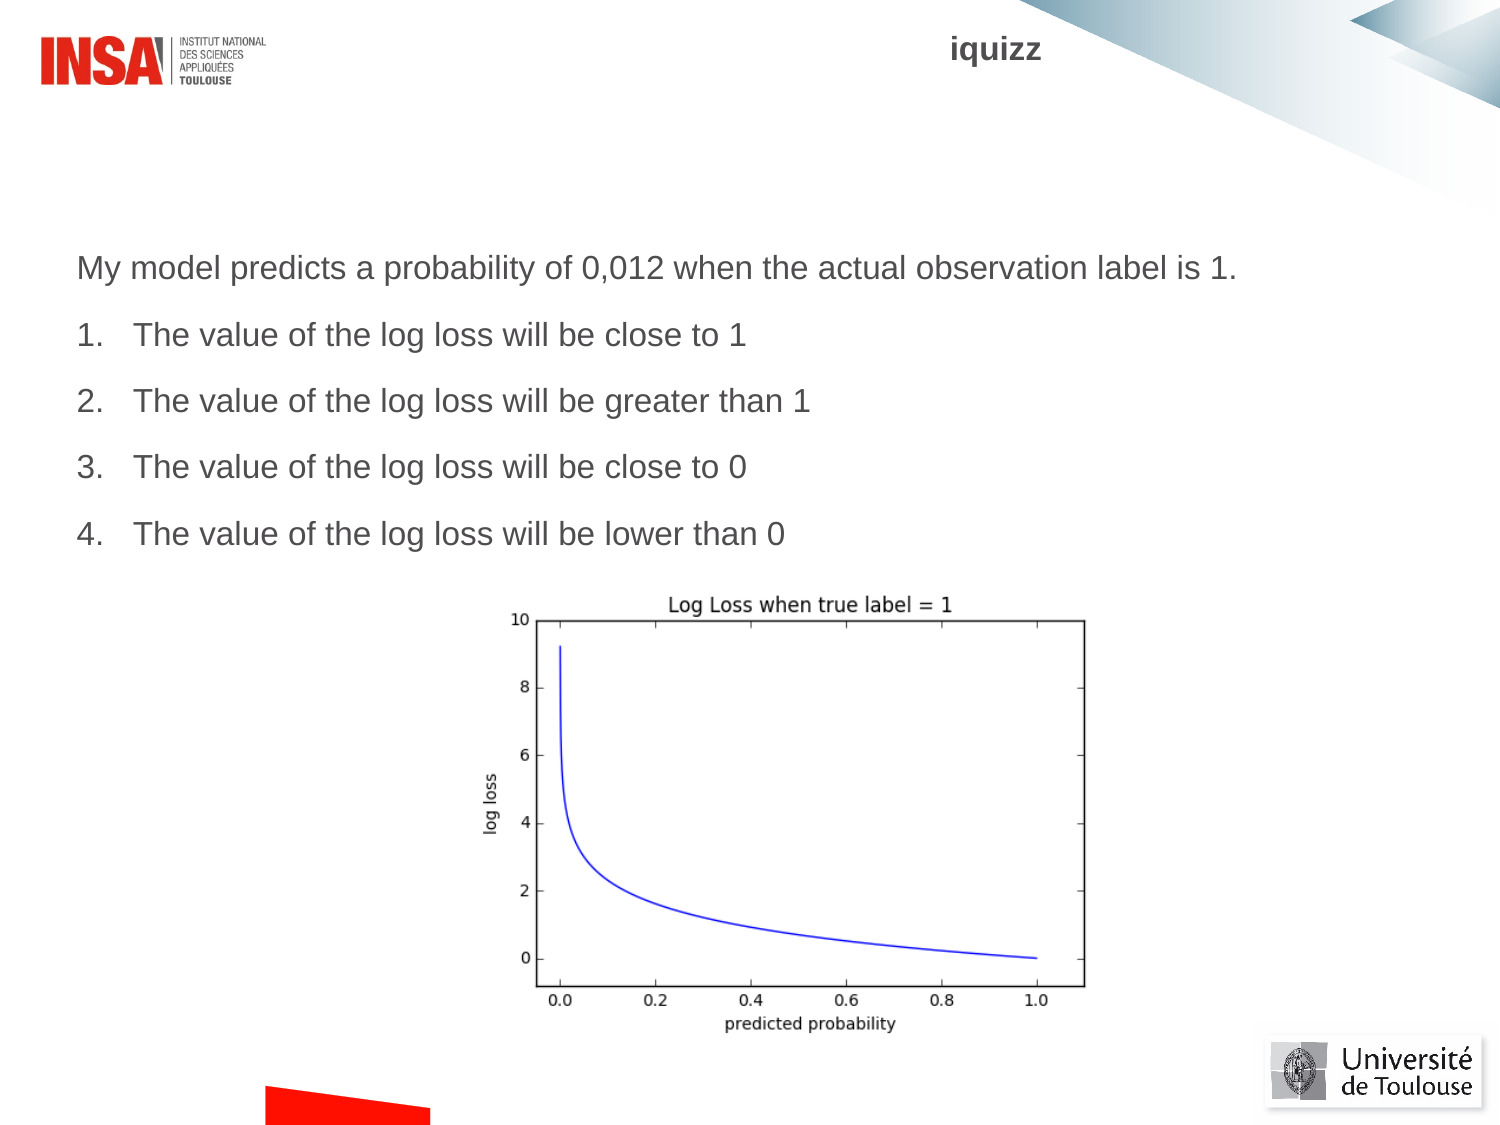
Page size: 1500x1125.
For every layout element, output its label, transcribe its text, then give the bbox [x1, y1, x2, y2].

picture [469, 584, 1125, 1052]
list iquizz [301, 20, 1058, 90]
picture [1253, 1023, 1499, 1125]
list My model predicts a probability of 0,012 when the actual observation label is 1. The value of the log loss will be close to 1 The value of the log loss will be greater than 1 The value of the log loss will be close to 0 The value of the log loss will be lower than 0 [61, 218, 1444, 988]
picture [41, 36, 266, 85]
